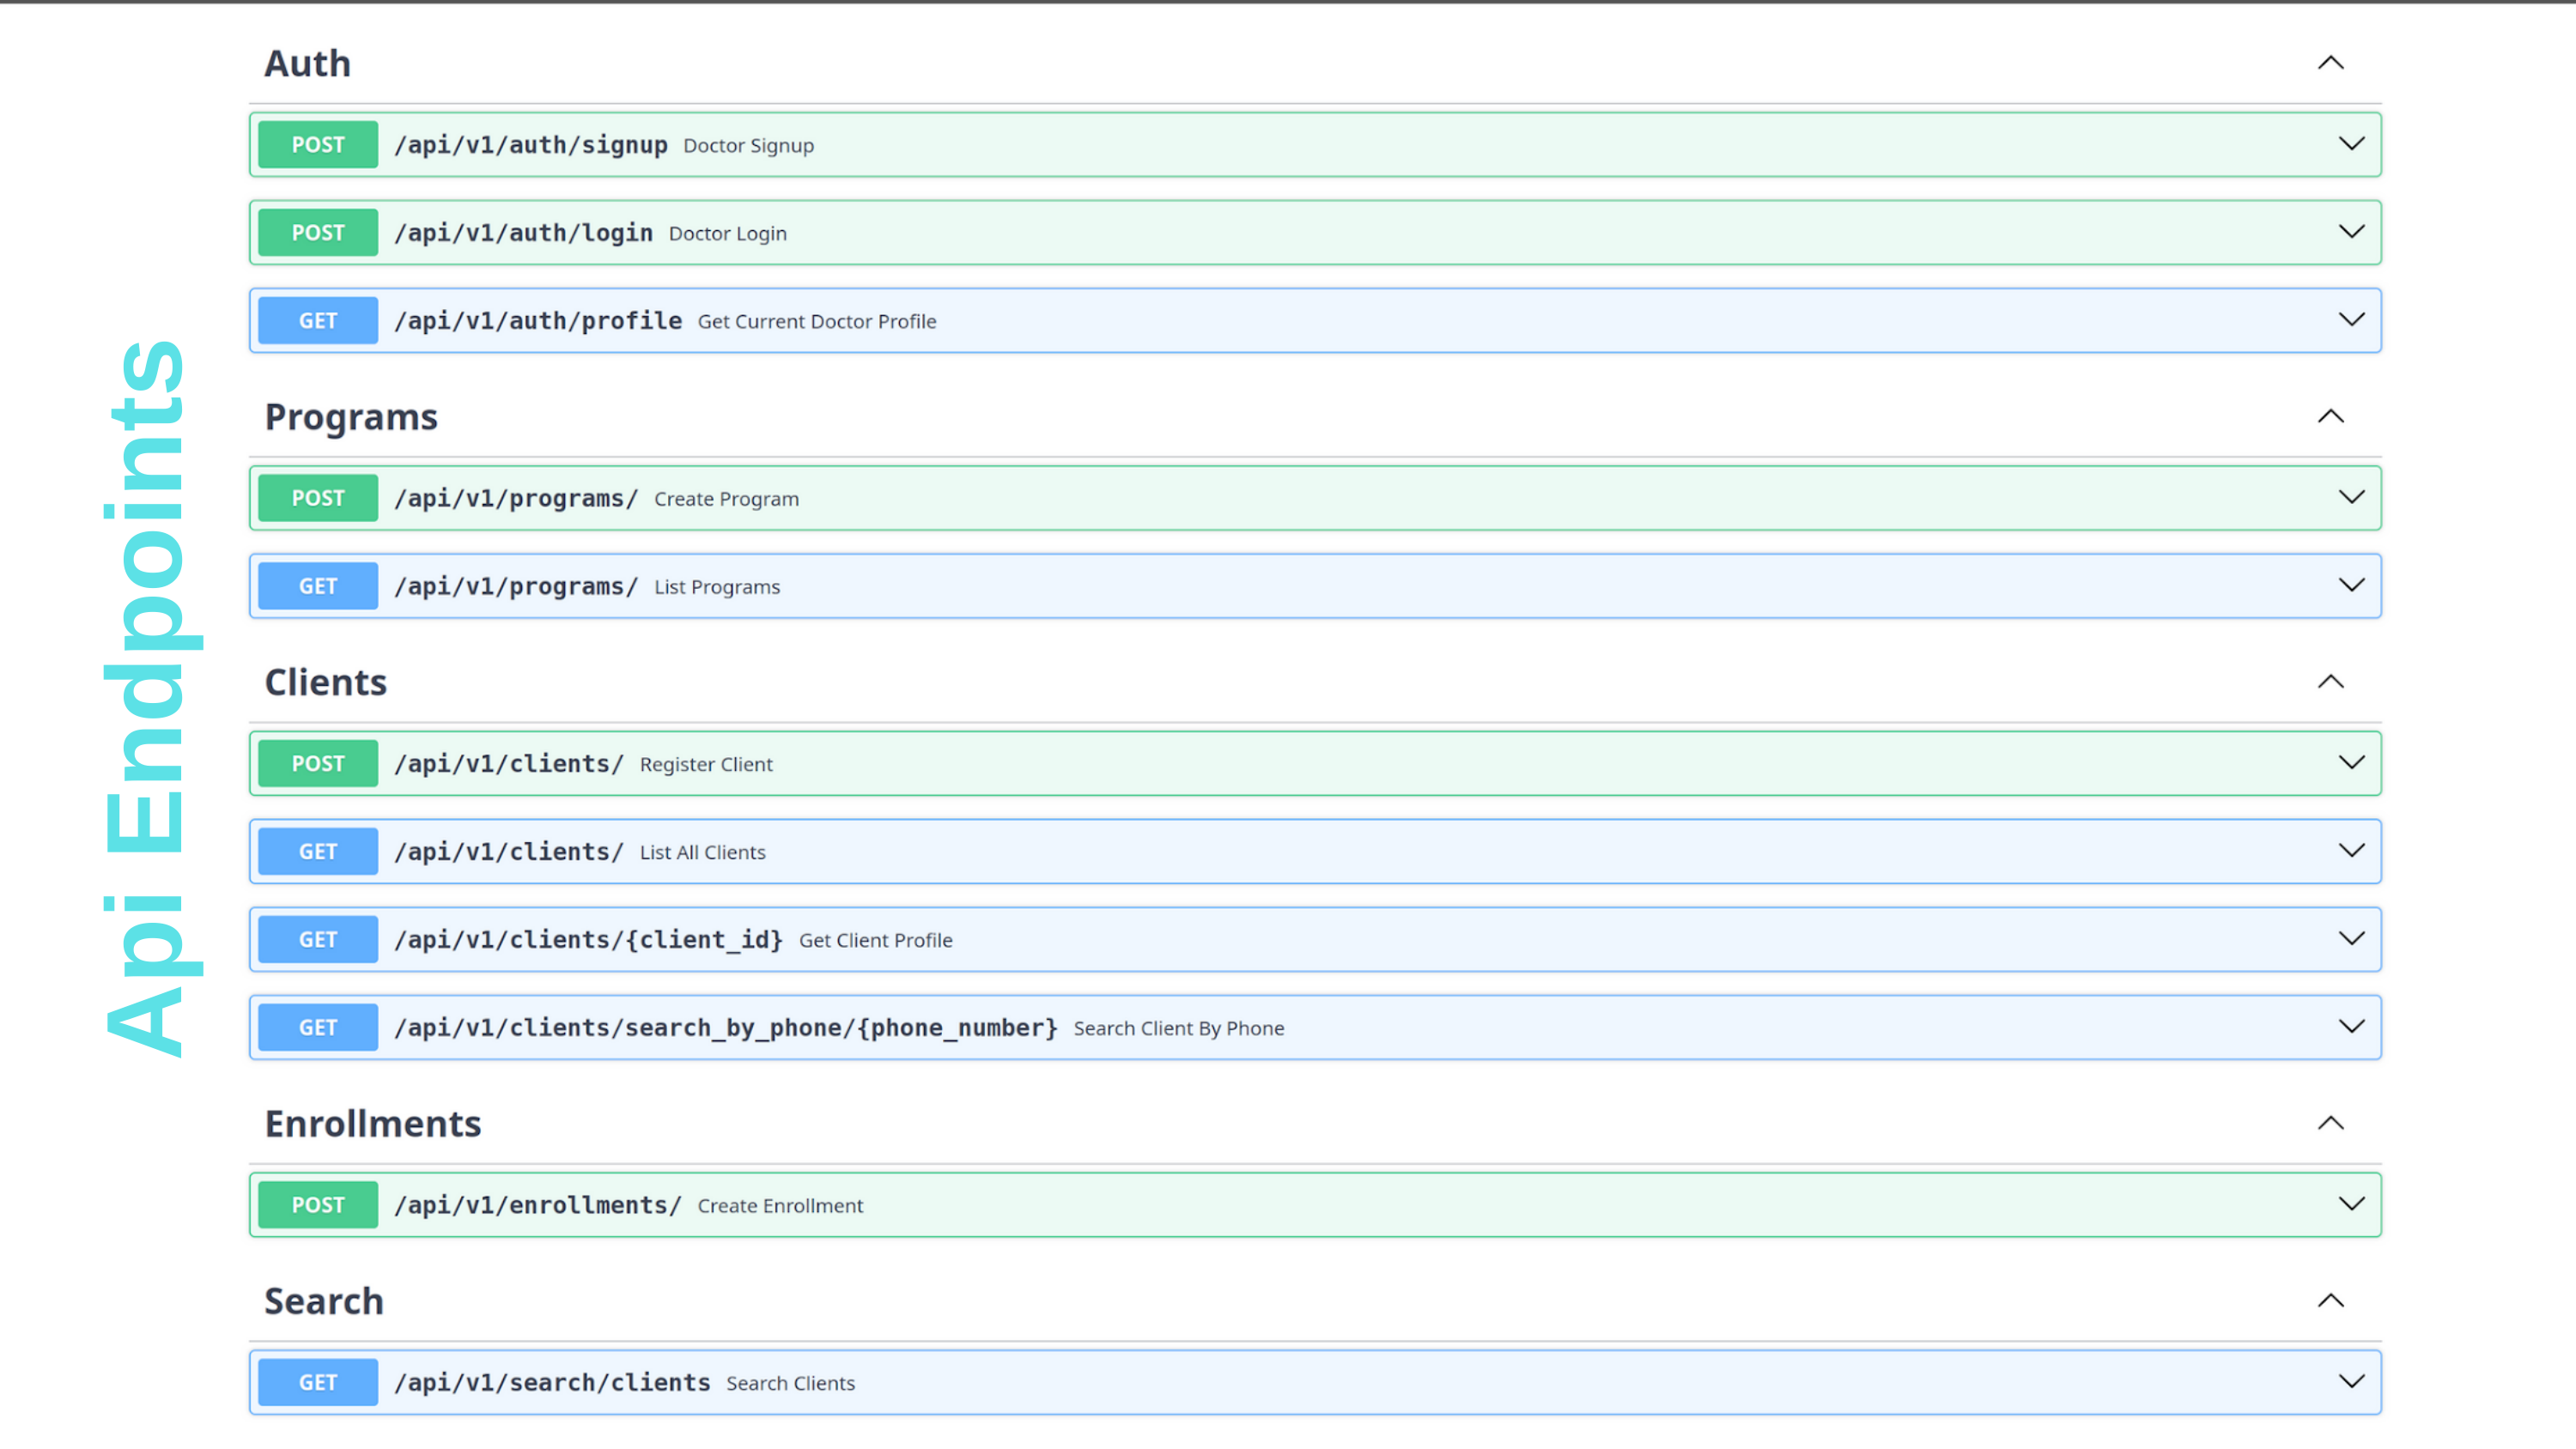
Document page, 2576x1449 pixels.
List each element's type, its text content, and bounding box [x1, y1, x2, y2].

text_box [0, 0, 2576, 1449]
text_box Api Endpoints [23, 224, 204, 1174]
